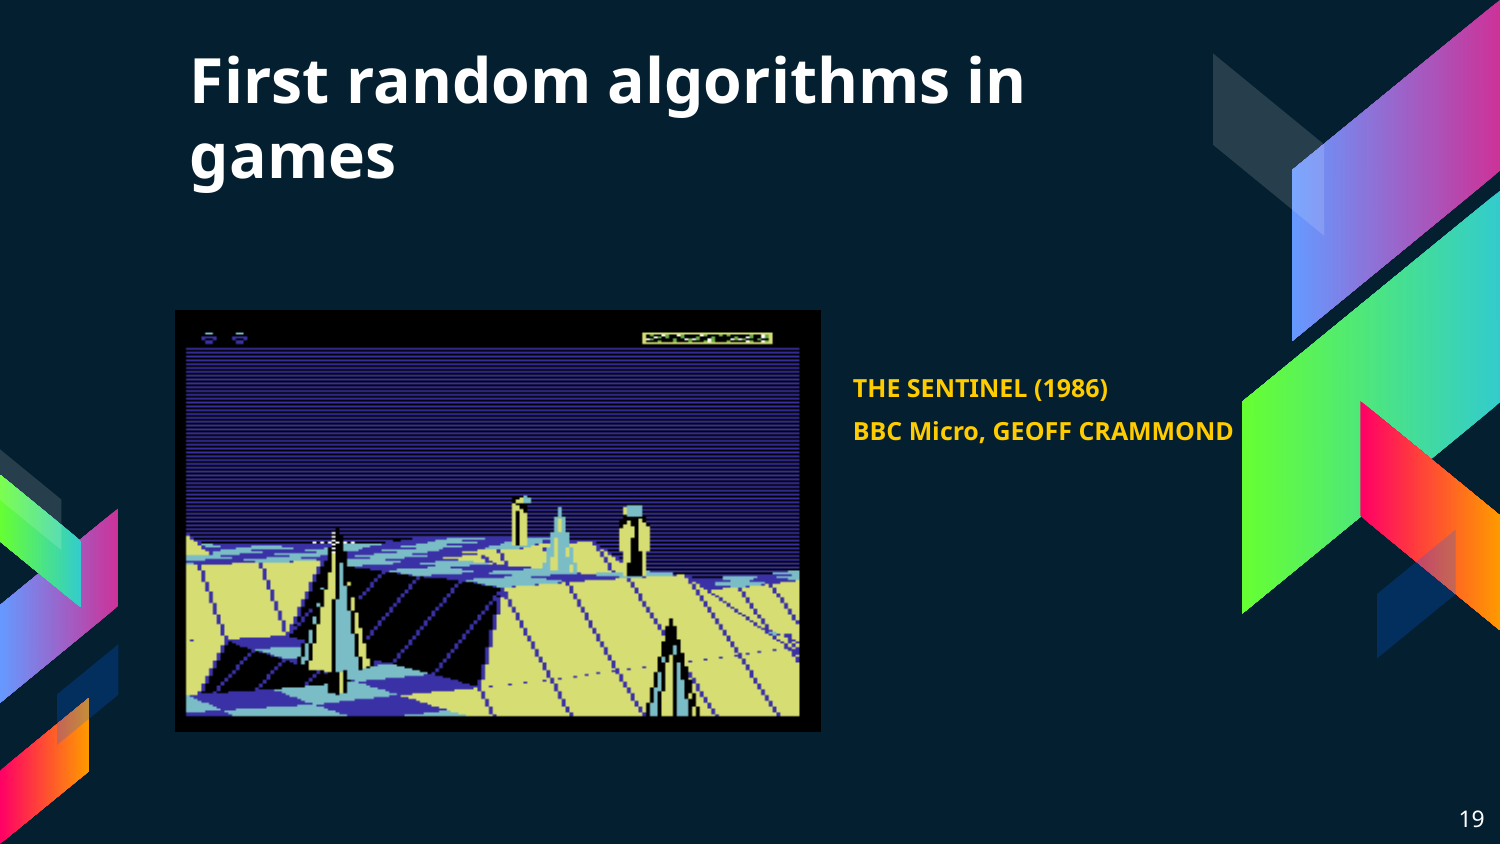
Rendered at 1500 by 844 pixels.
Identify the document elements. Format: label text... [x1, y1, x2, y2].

list THE SENTINEL (1986) BBC Micro, GEOFF CRAMMOND [837, 357, 1457, 486]
title First random algorithms in games [175, 78, 1155, 207]
slide_number ‹#› [1403, 789, 1500, 844]
picture [174, 310, 822, 733]
